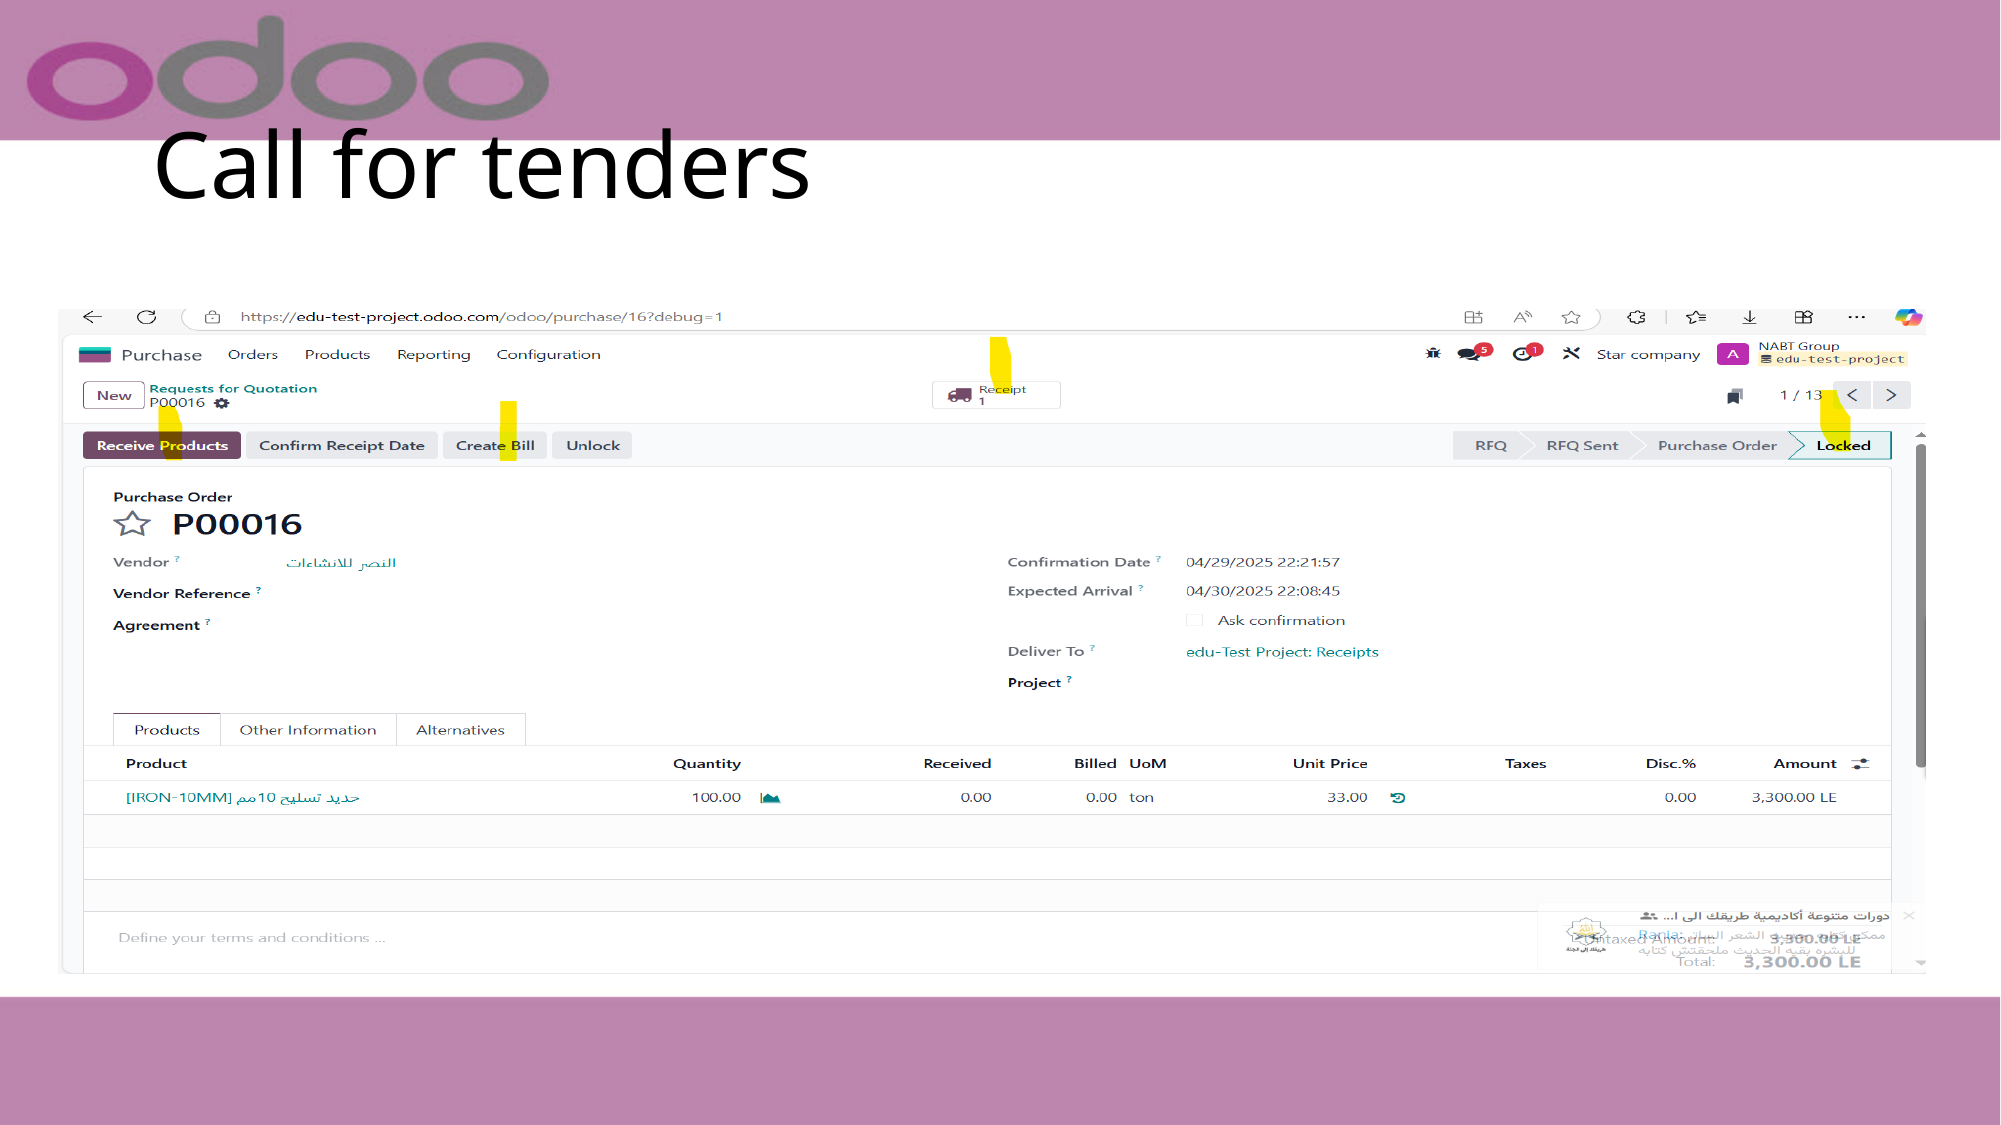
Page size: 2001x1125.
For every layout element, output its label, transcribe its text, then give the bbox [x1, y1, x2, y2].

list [58, 260, 1926, 974]
picture [0, 0, 2001, 1125]
title Call for tenders [137, 59, 1863, 260]
